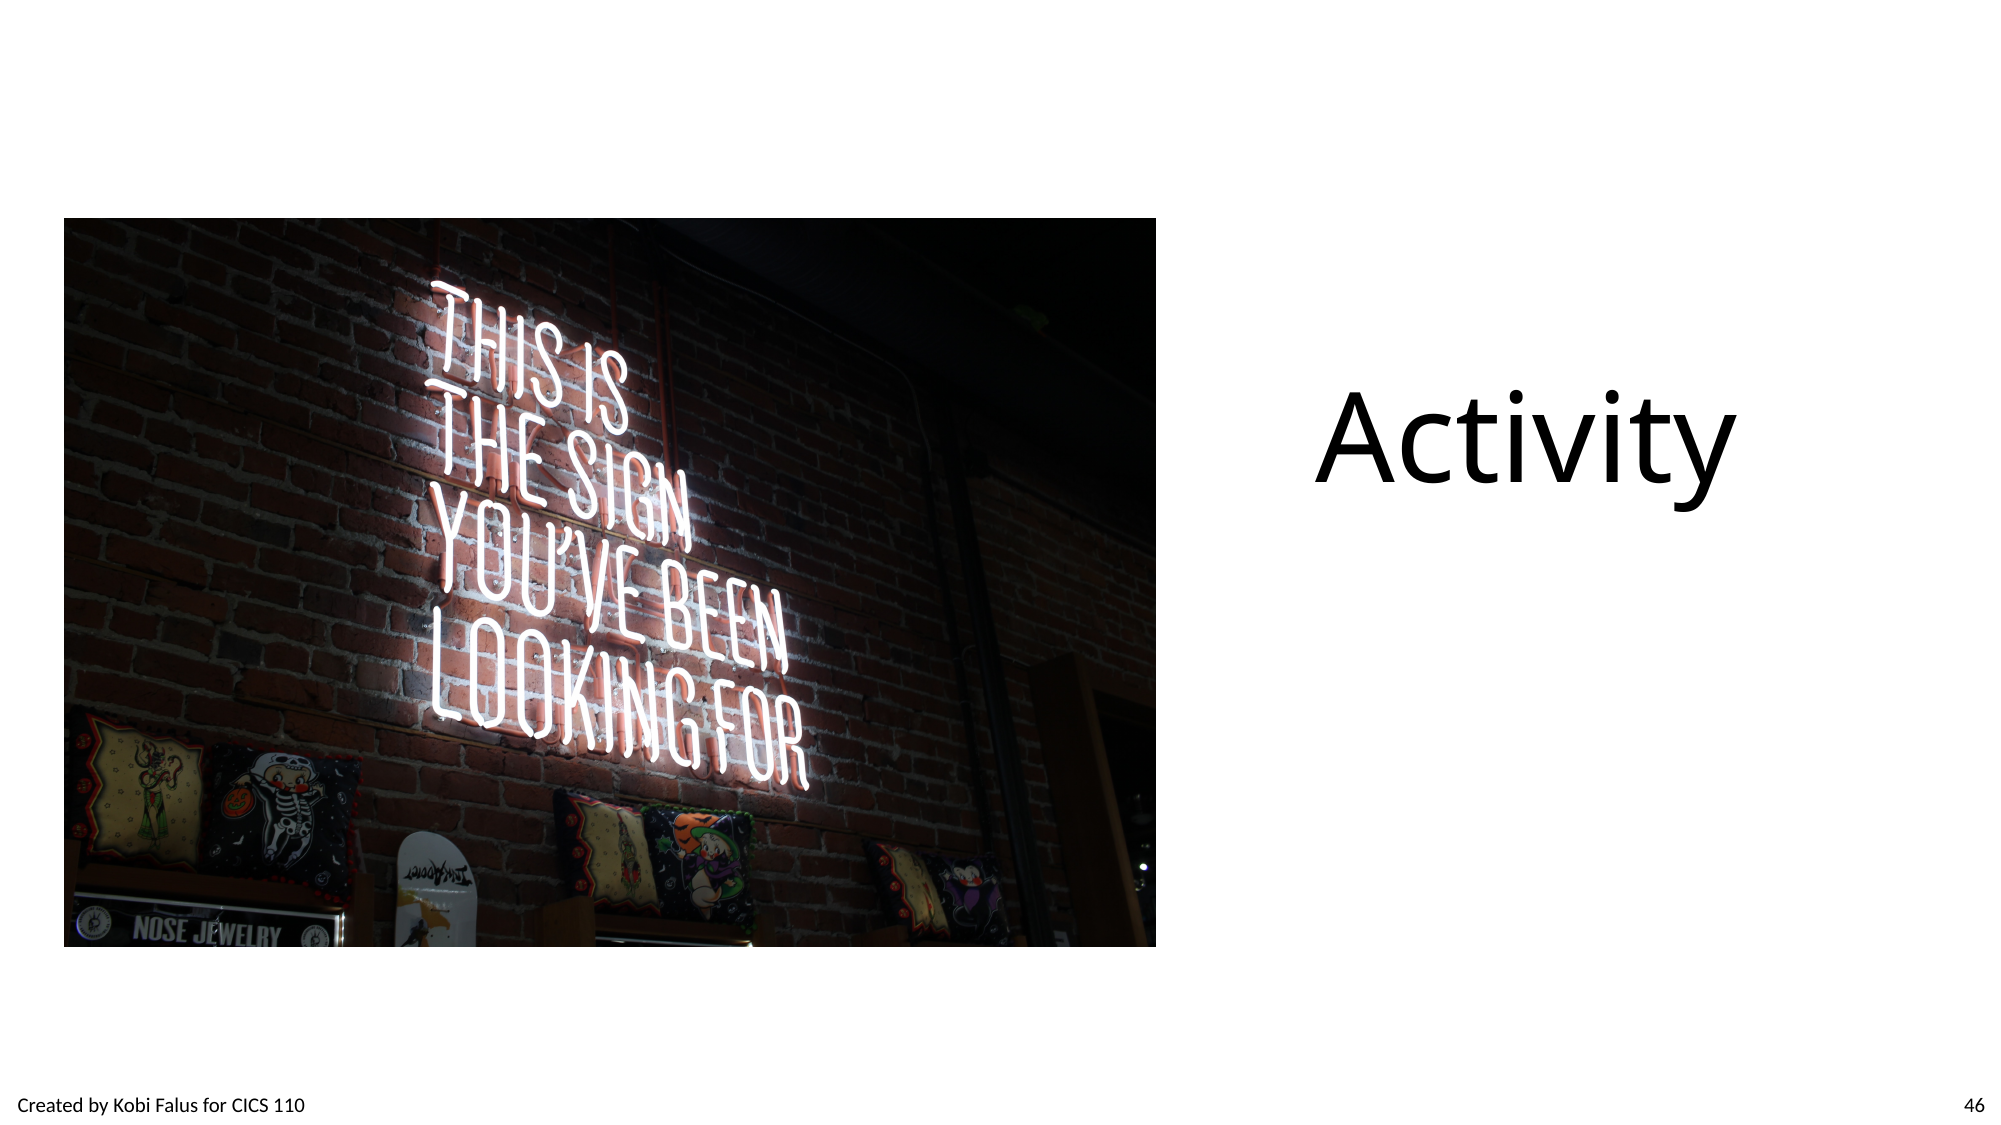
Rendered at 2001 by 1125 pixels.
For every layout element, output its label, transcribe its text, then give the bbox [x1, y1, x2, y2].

title Activity [1300, 218, 1884, 518]
picture [64, 218, 1156, 947]
